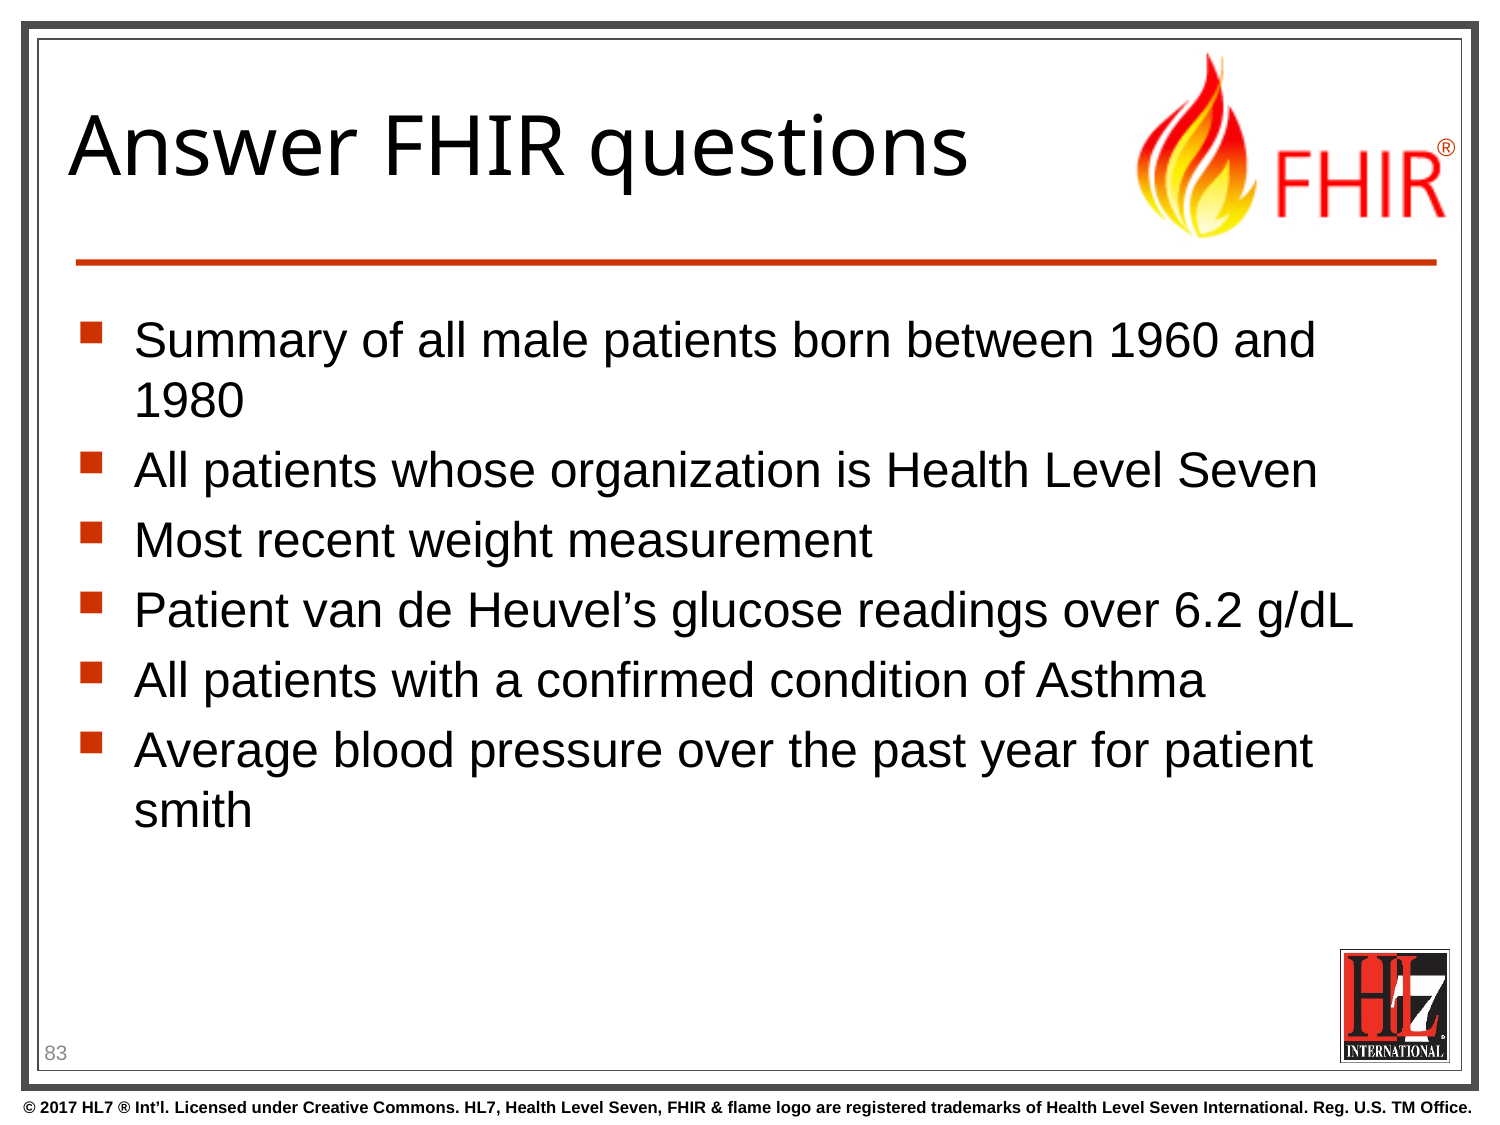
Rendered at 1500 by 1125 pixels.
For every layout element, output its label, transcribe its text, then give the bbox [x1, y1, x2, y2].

picture [1340, 949, 1450, 1063]
slide_number 83 [29, 1034, 148, 1071]
picture [1124, 42, 1458, 249]
title Answer FHIR questions [53, 54, 1128, 249]
list Summary of all male patients born between 1960 and 1980 All patients whose organization is Health Level Seven Most recent weight measurement Patient van de Heuvel’s glucose readings over 6.2 g/dL All patients with a confirmed condition of Asthma Average blood pressure over the past year for patient smith [62, 299, 1438, 1059]
